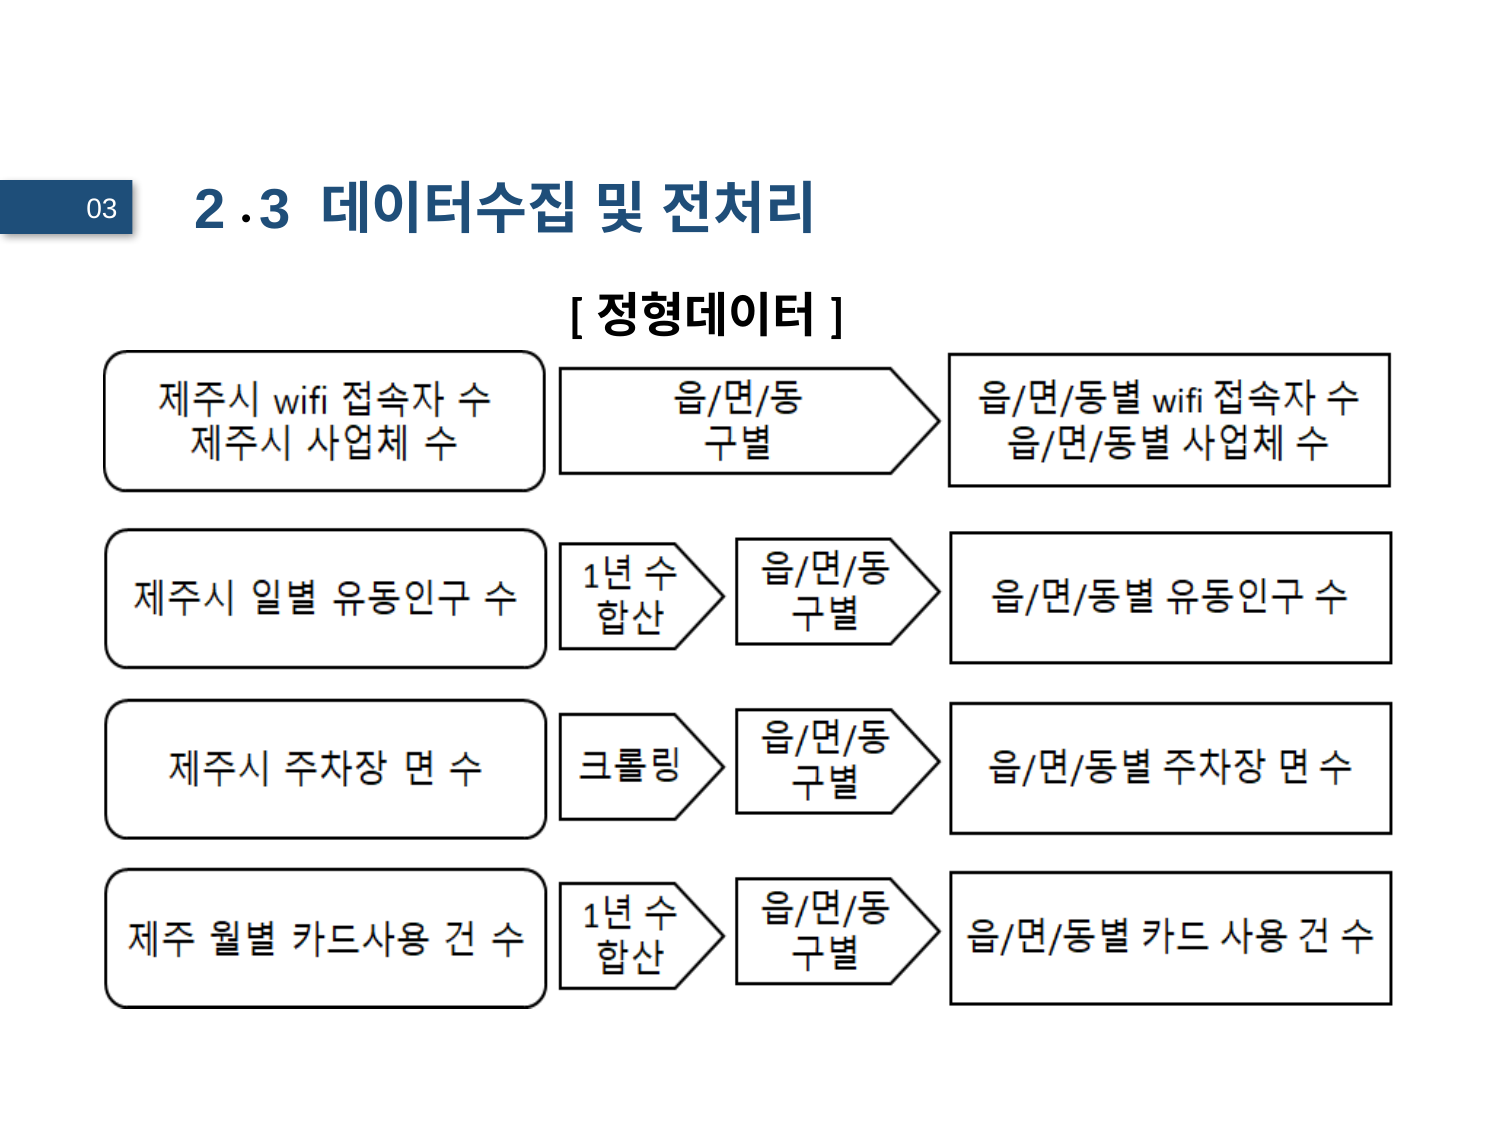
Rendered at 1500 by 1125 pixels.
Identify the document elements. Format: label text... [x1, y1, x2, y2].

text_box 03 [0, 180, 133, 234]
picture [102, 350, 1398, 1009]
text_box [정형데이터] [554, 269, 911, 324]
title 2 • 3 데이터수집 및 전처리 [179, 160, 926, 261]
